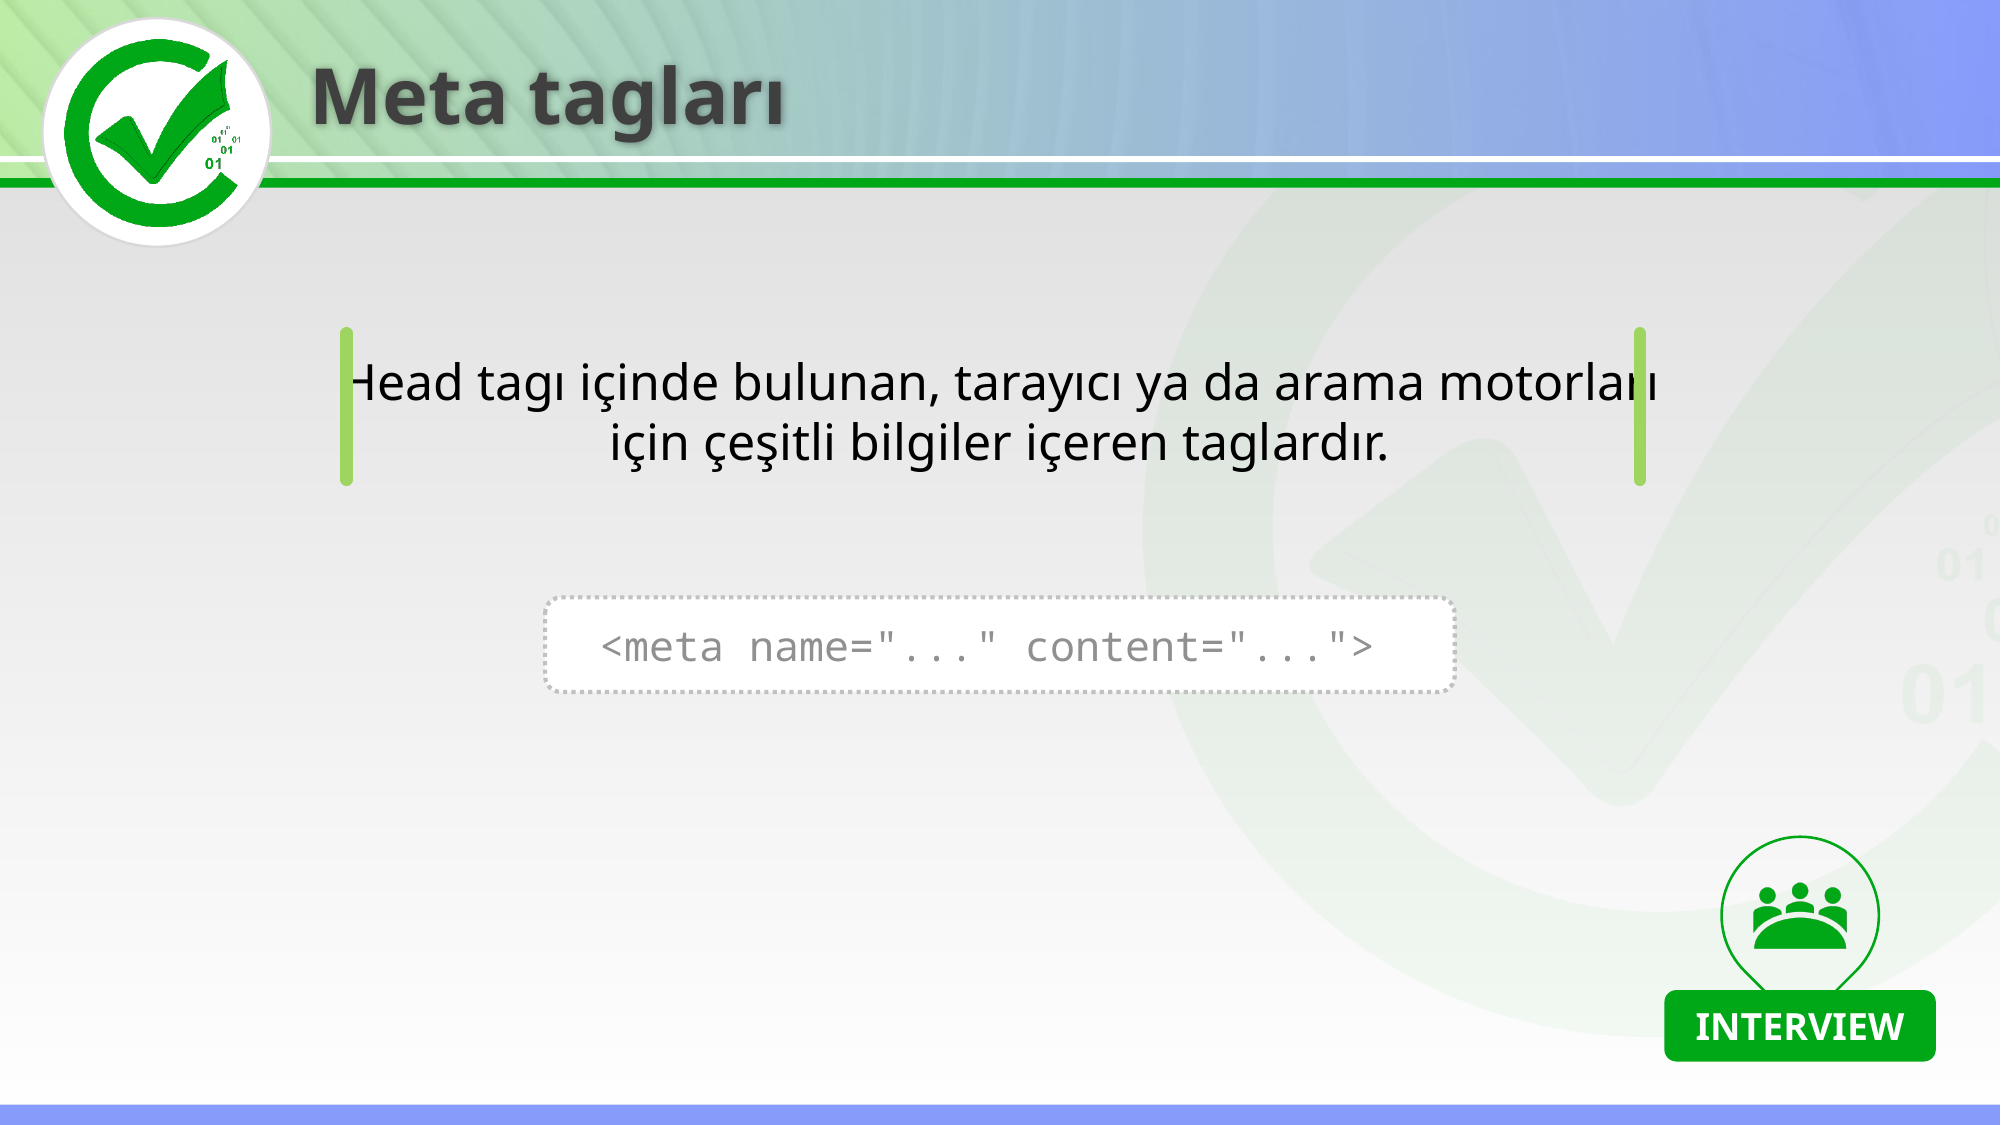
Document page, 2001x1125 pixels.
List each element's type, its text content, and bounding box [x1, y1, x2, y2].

text_box <meta name="..." content="..."> [545, 597, 1455, 693]
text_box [1664, 836, 1937, 1062]
list Meta tagları [294, 39, 1936, 148]
picture [0, 163, 49, 178]
picture [0, 0, 2001, 1037]
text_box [290, 333, 1709, 480]
